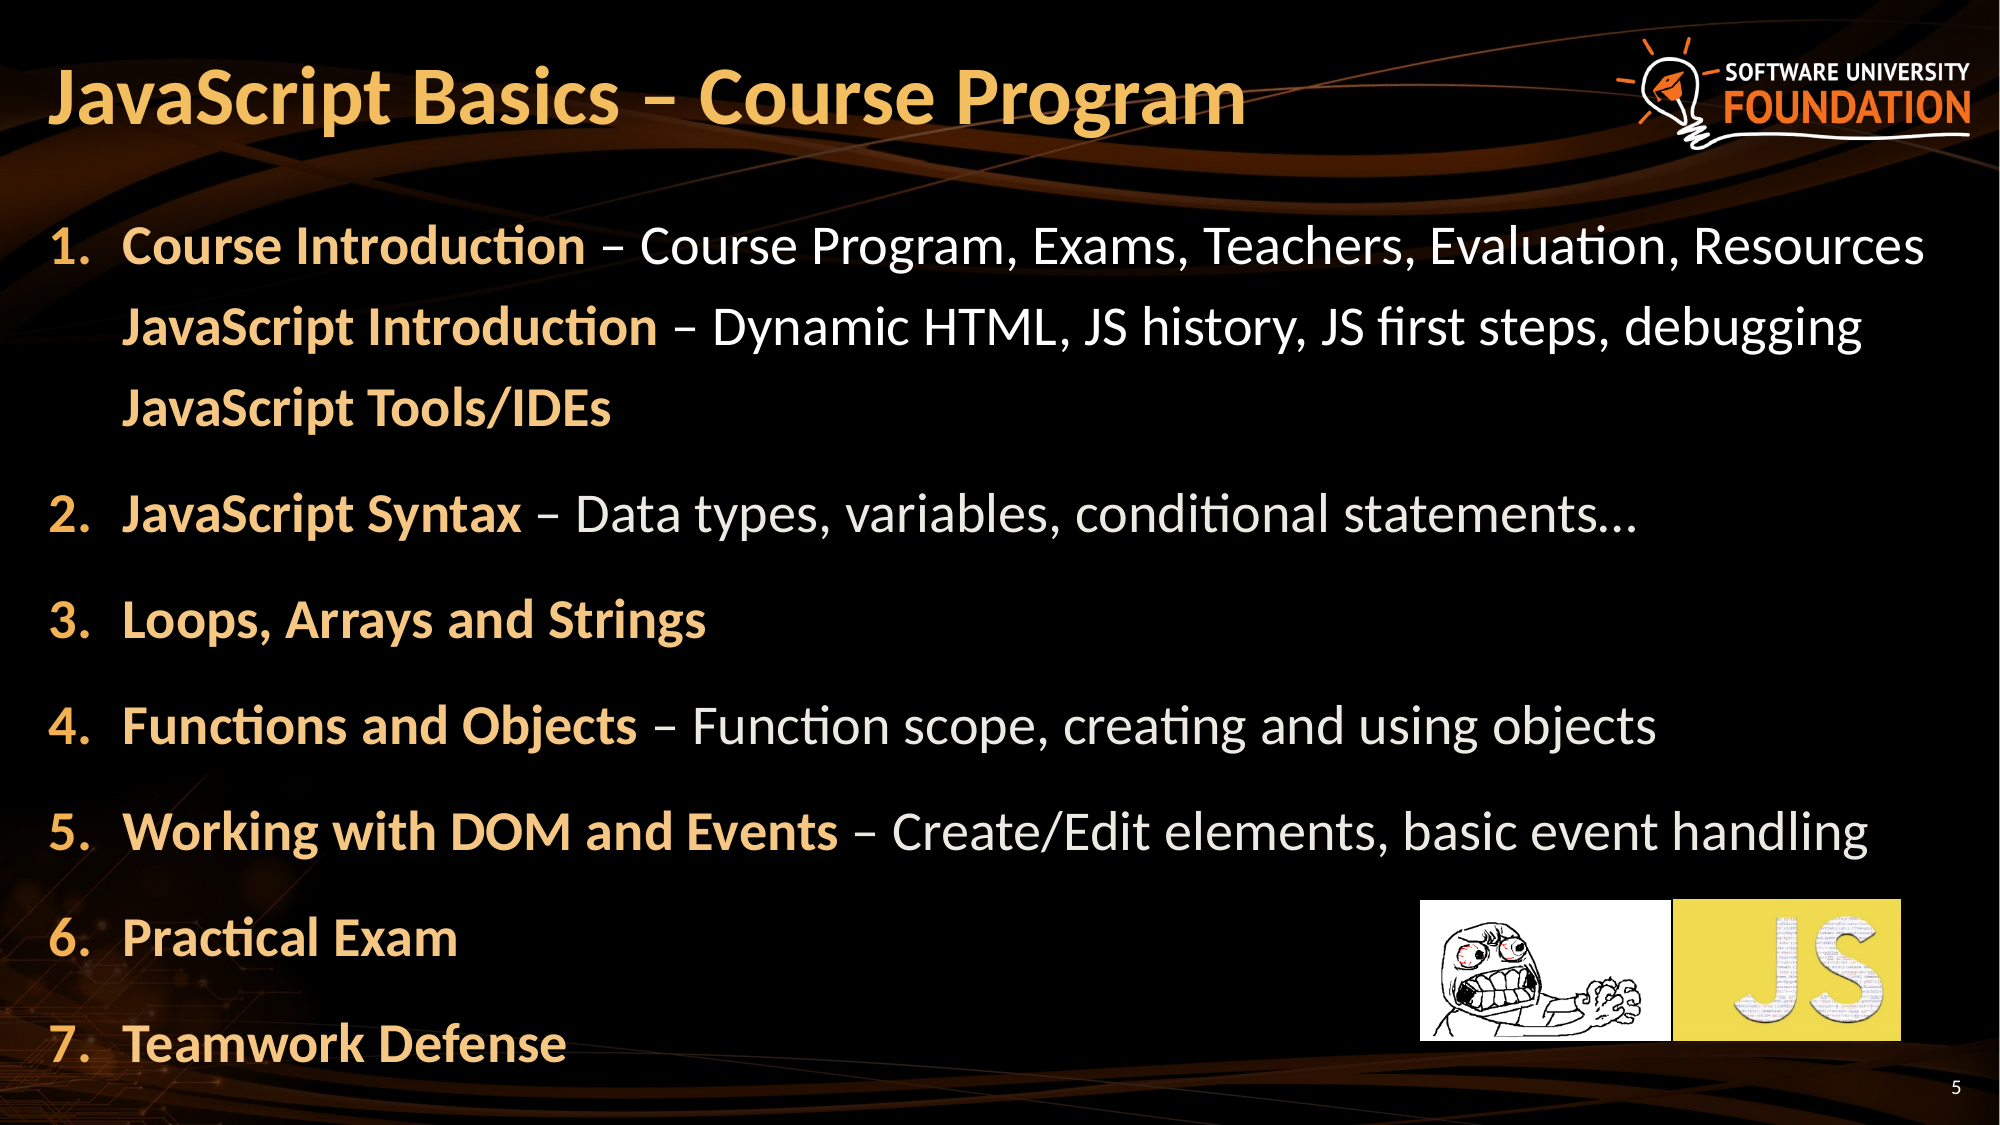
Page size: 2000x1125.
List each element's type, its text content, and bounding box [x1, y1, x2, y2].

title JavaScript Basics – Course Program [30, 6, 1602, 189]
picture [0, 0, 2000, 1125]
slide_number 5 [1897, 1089, 1968, 1103]
list Course Introduction – Course Program, Exams, Teachers, Evaluation, Resources JavaScript Introduction – Dynamic HTML, JS history, JS first steps, debugging JavaScript Tools/IDEs JavaScript Syntax – Data types, variables, conditional statements… Loops, Arrays and Strings Functions and Objects – Function scope, creating and using objects Working with DOM and Events – Create/Edit elements, basic event handling Practical Exam Teamwork Defense [31, 188, 1968, 1089]
